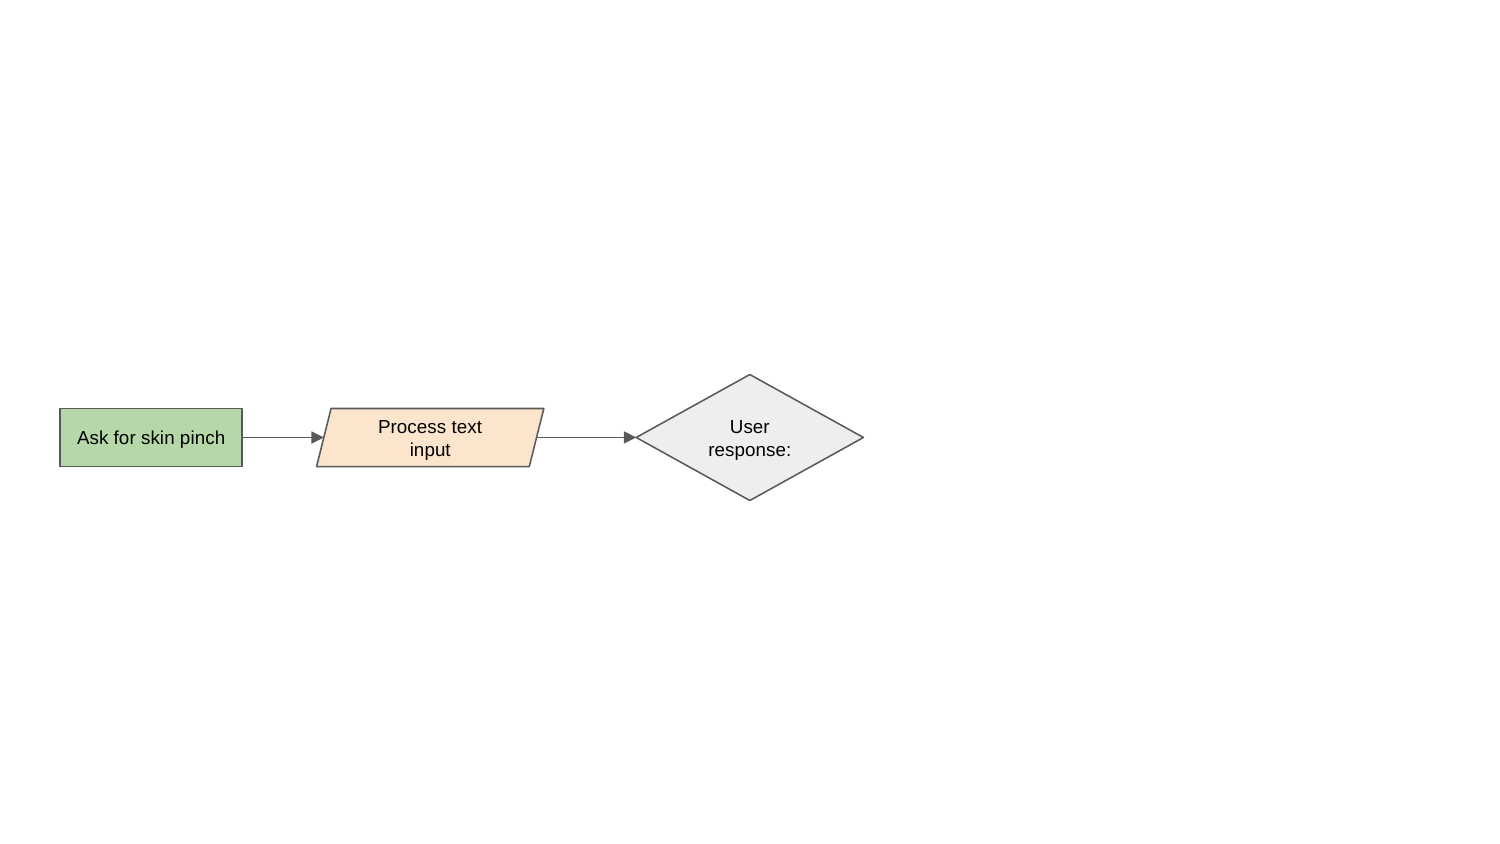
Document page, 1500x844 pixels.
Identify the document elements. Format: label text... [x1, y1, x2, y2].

text_box User response: [637, 374, 864, 501]
text_box Process text input [316, 408, 544, 467]
text_box Ask for skin pinch [60, 408, 243, 467]
